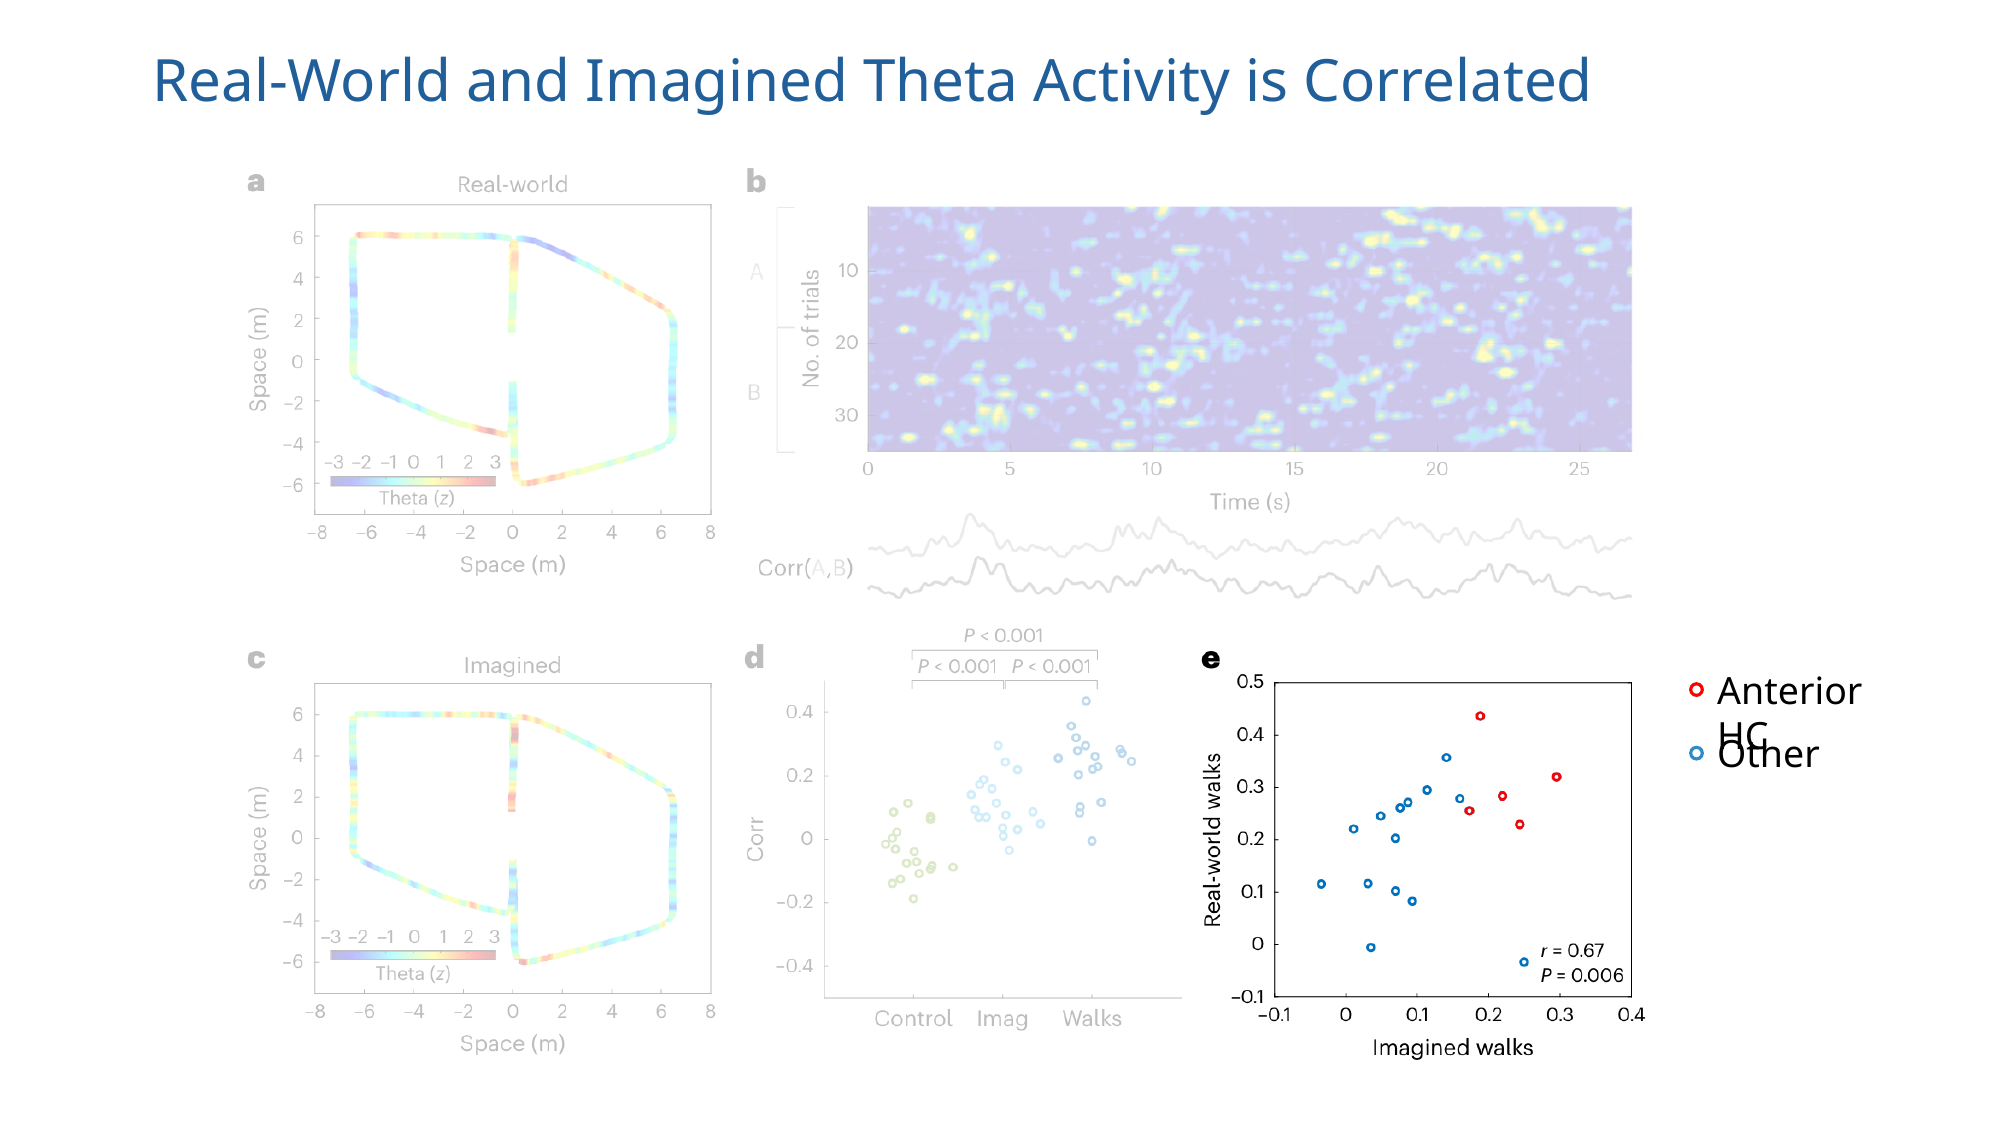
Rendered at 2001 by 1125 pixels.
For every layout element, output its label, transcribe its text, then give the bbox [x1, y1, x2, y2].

text_box Anterior HC [1776, 659, 1930, 722]
title Real-World and Imagined Theta Activity is Correlated [137, 8, 1863, 157]
text_box Other [1776, 722, 1930, 783]
picture [236, 149, 1776, 1085]
